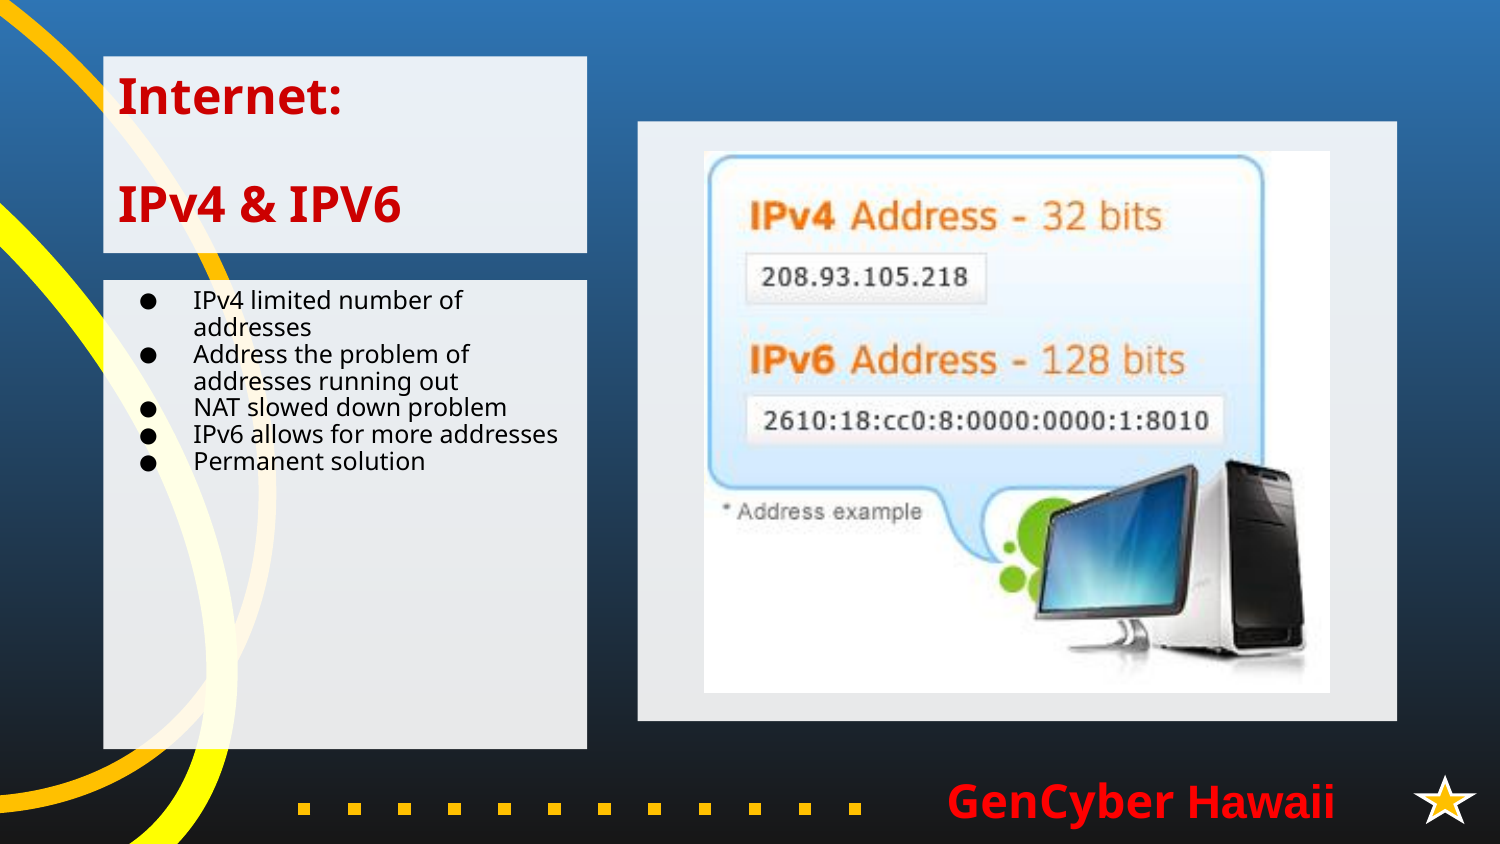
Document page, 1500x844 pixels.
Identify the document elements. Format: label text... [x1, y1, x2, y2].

list IPv4 limited number of addresses Address the problem of addresses running out NAT slowed down problem IPv6 allows for more addresses Permanent solution [103, 280, 588, 750]
title Internet: IPv4 & IPV6 [103, 56, 588, 254]
picture [637, 121, 1398, 722]
